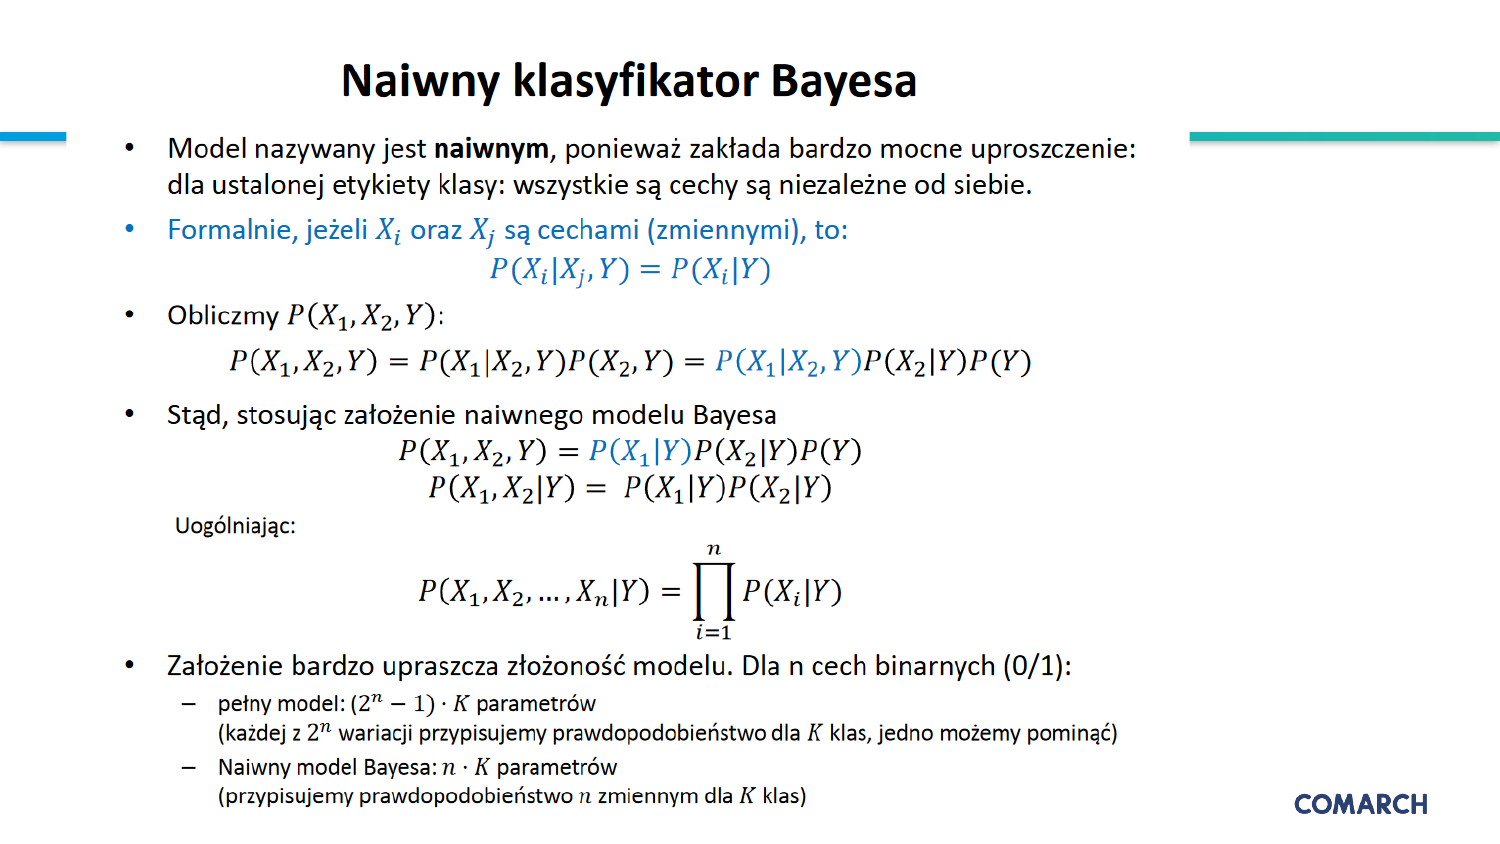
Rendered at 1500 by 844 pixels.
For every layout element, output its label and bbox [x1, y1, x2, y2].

picture [1294, 793, 1427, 814]
picture [66, 34, 1190, 815]
